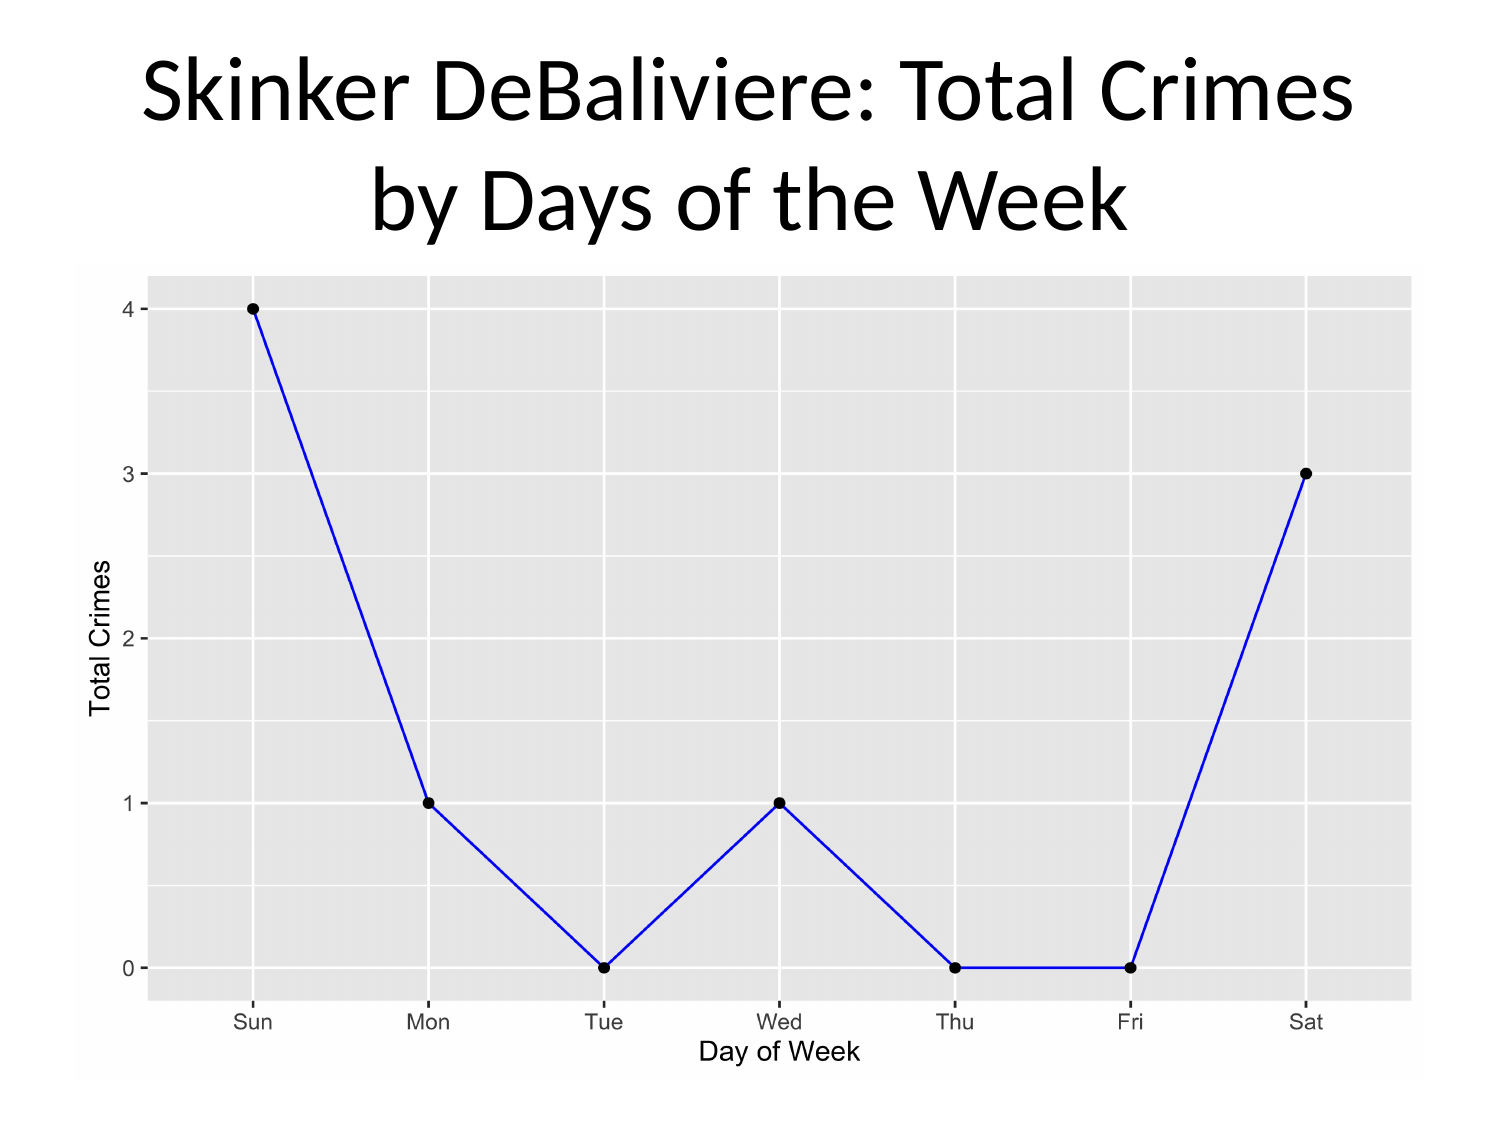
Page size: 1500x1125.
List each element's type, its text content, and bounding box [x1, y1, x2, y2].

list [74, 262, 1426, 1081]
title Skinker DeBaliviere: Total Crimes by Days of the Week [75, 45, 1425, 233]
